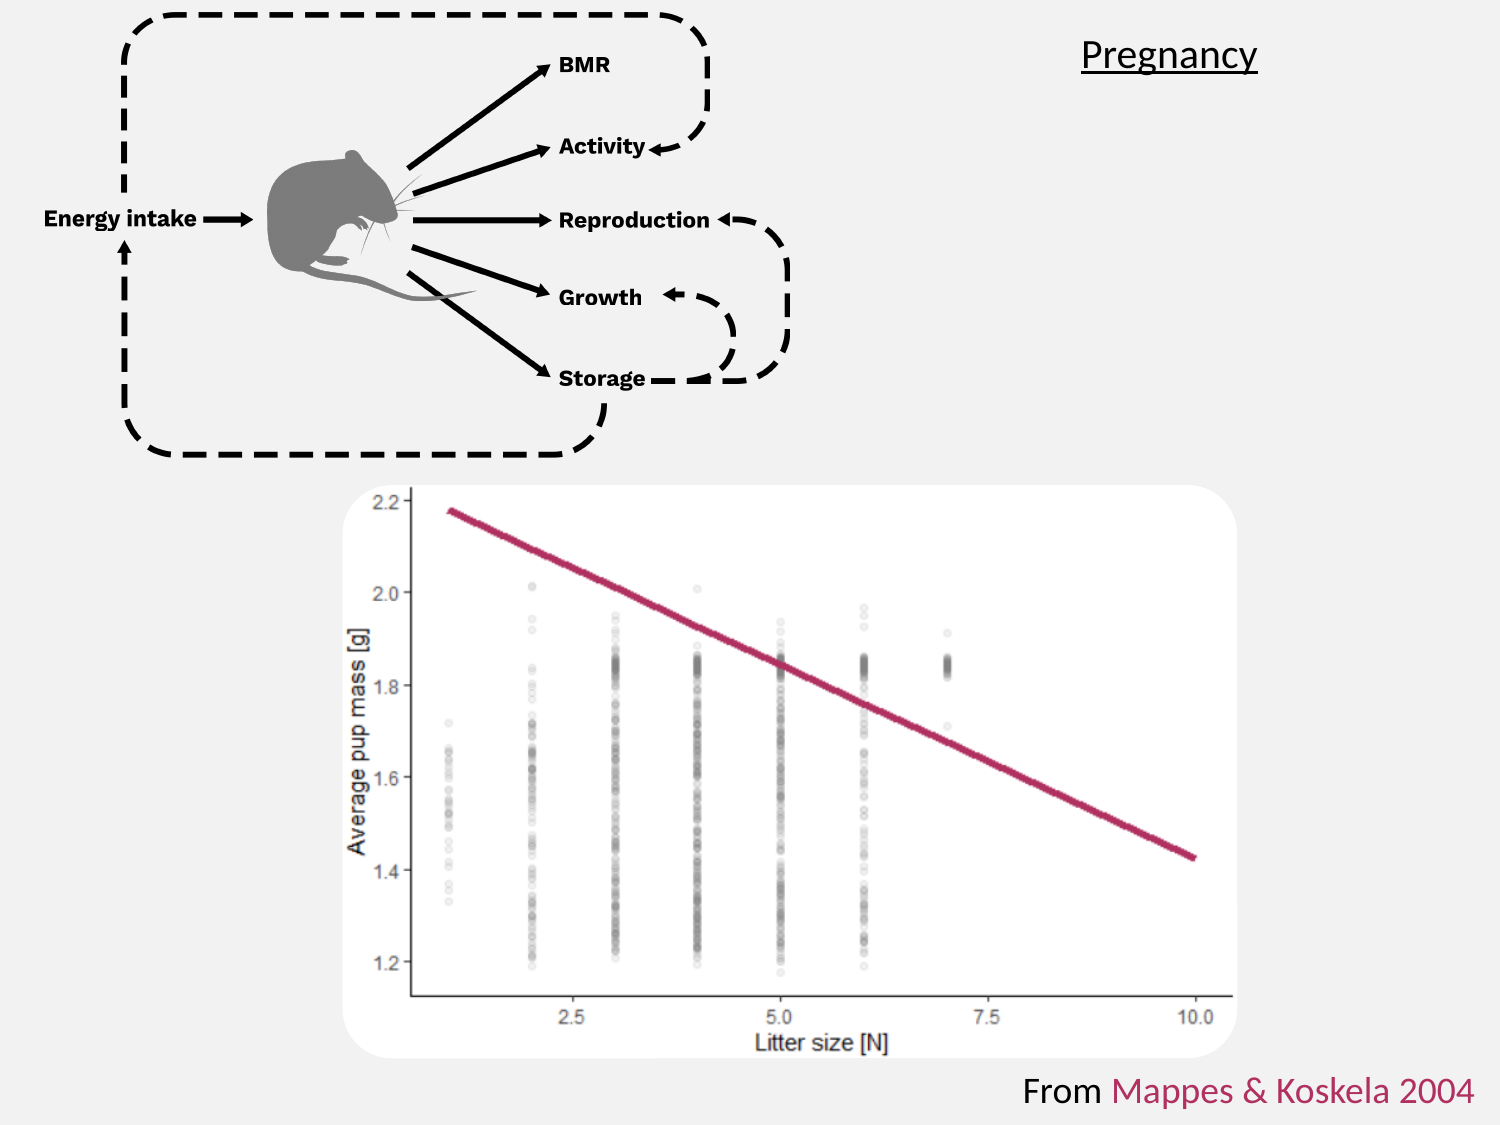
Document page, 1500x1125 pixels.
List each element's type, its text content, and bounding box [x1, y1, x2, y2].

text_box Pregnancy [857, 18, 1483, 84]
picture [342, 485, 1238, 1059]
picture [45, 209, 253, 231]
picture [117, 12, 790, 458]
text_box From Mappes & Koskela 2004 [1008, 1058, 1500, 1118]
